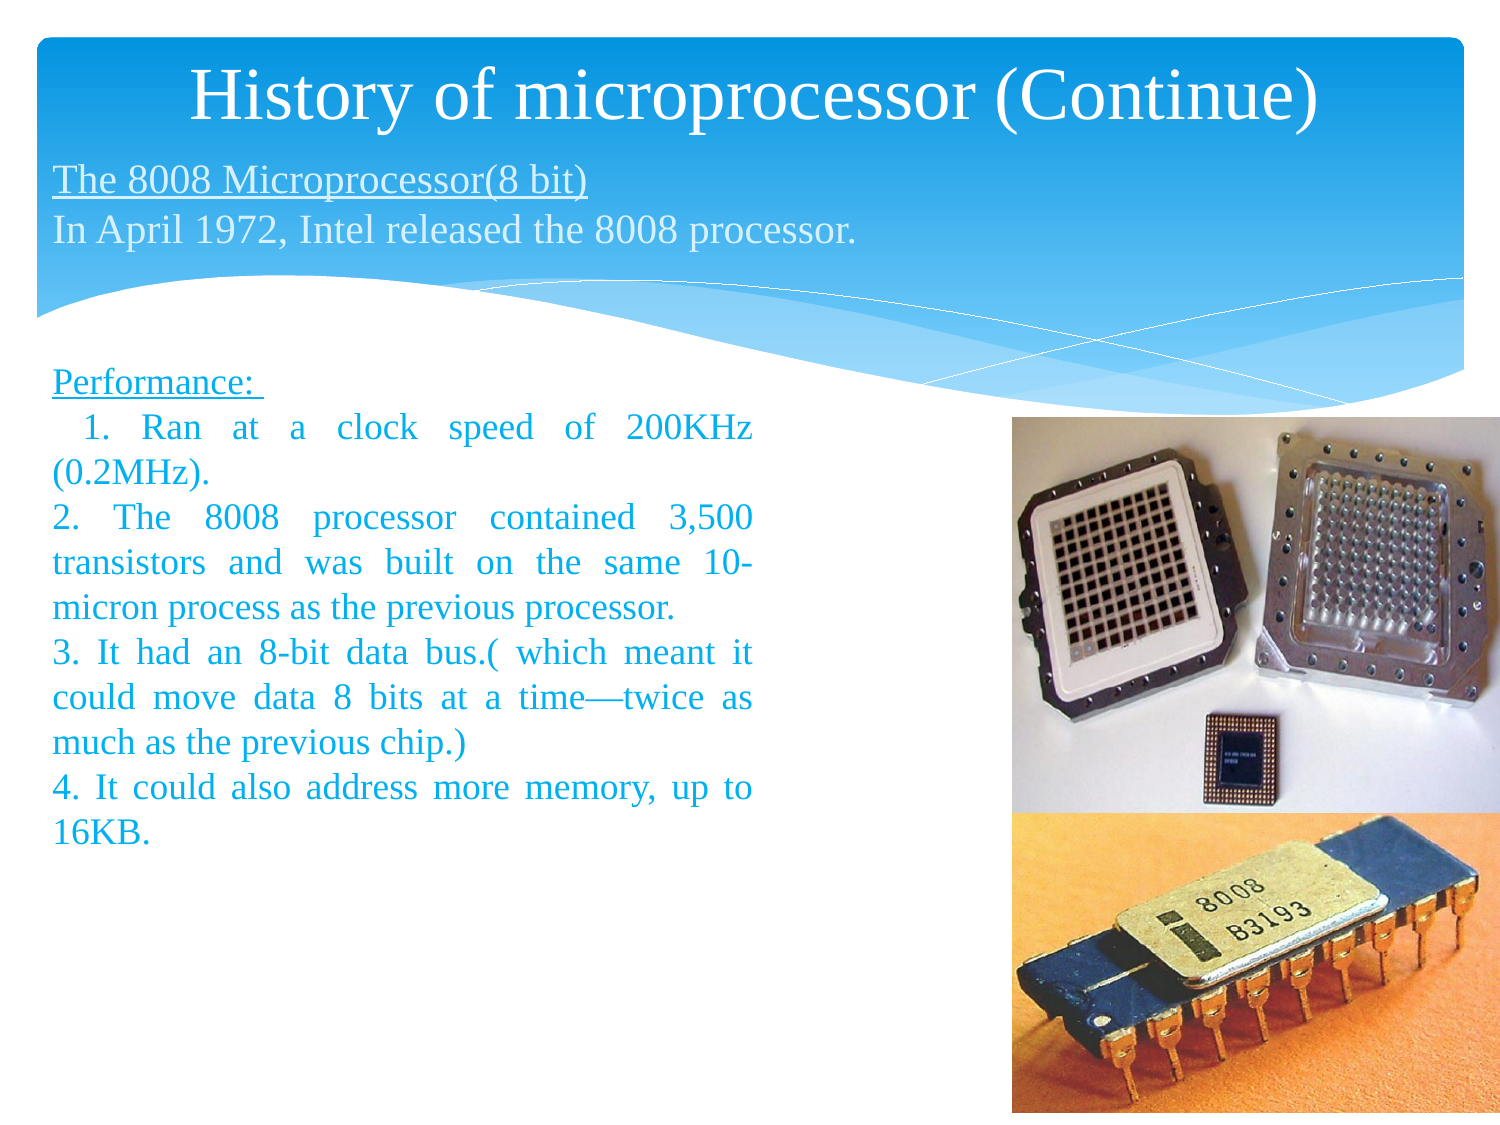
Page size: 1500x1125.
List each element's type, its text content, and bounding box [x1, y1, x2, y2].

picture [1012, 417, 1500, 1113]
text_box History of microprocessor (Continue) [174, 37, 1363, 143]
text_box Performance: 1. Ran at a clock speed of 200KHz (0.2MHz). 2. The 8008 processor contained 3,500 transistors and was built on the same 10-micron process as the previous processor. 3. It had an 8-bit data bus.( which meant it could move data 8 bits at a time—twice as much as the previous chip.) 4. It could also address more memory, up to 16KB. [37, 349, 769, 860]
text_box The 8008 Microprocessor(8 bit) In April 1972, Intel released the 8008 processor. [37, 144, 888, 260]
